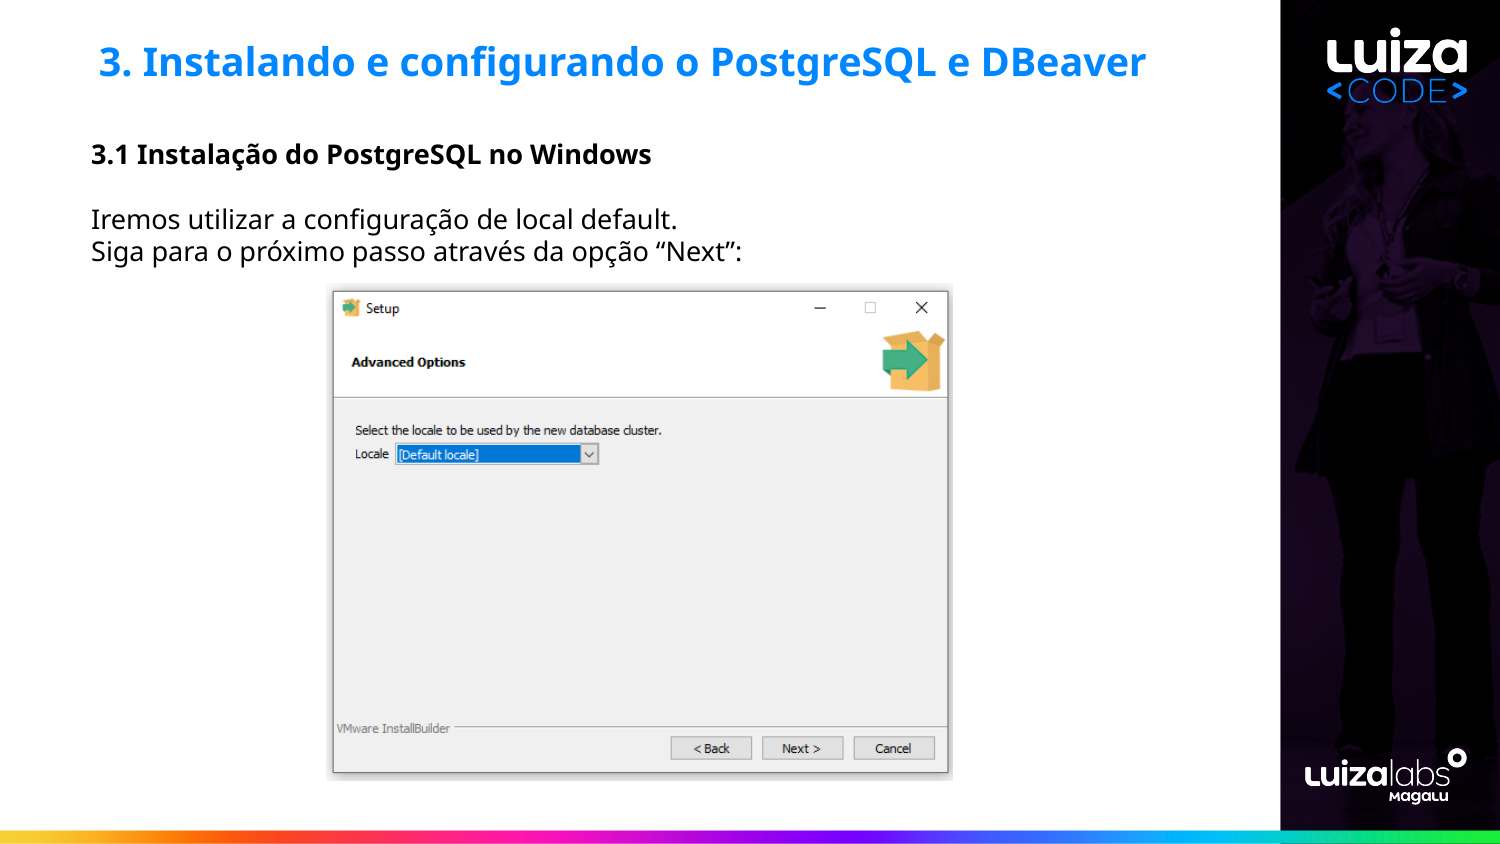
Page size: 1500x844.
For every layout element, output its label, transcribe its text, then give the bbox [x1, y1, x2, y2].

list 3. Instalando e configurando o PostgreSQL e DBeaver [49, 14, 1197, 116]
text_box 3.1 Instalação do PostgreSQL no Windows Iremos utilizar a configuração de local default. Siga para o próximo passo através da opção “Next”: [76, 122, 1203, 283]
picture [326, 283, 953, 781]
picture [0, 830, 1156, 844]
picture [1233, 0, 1500, 844]
